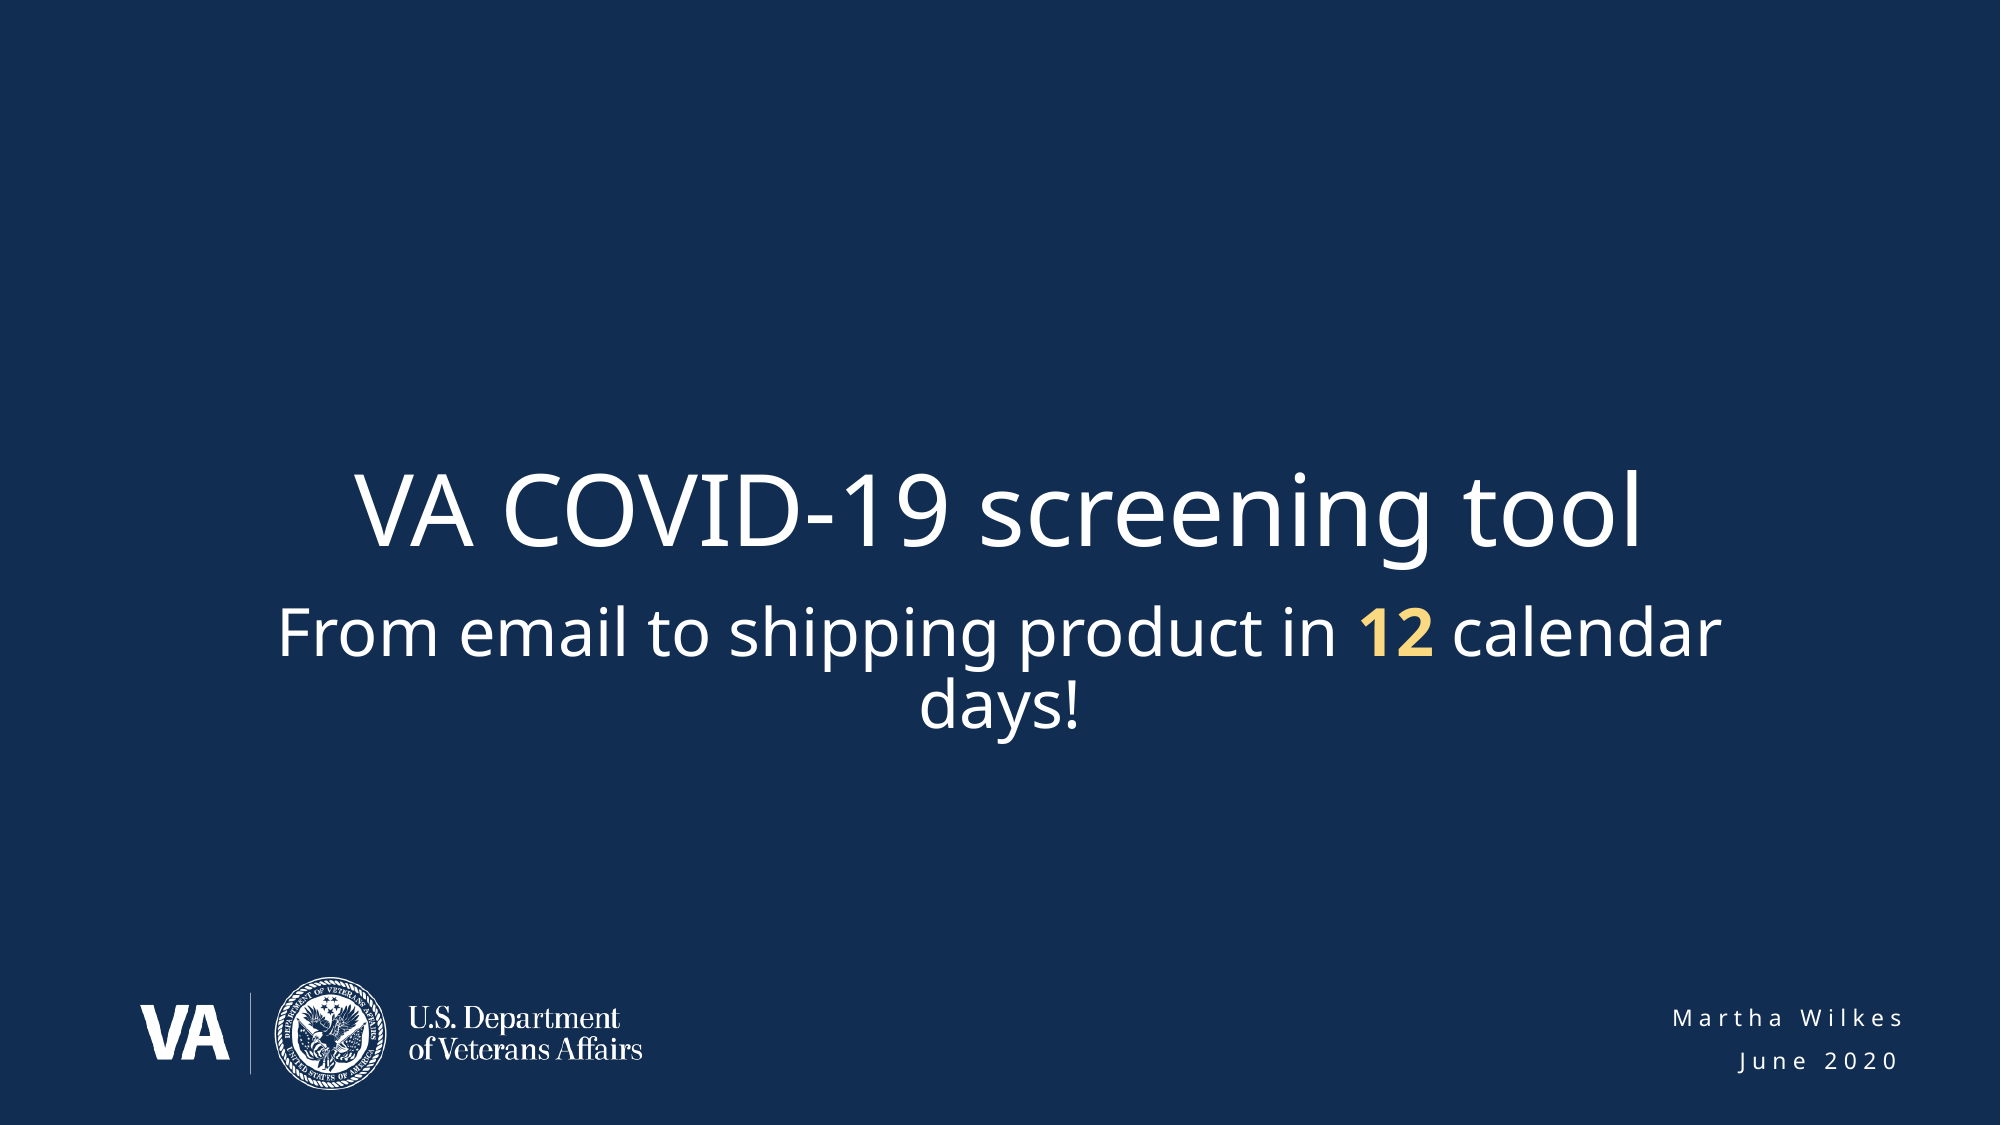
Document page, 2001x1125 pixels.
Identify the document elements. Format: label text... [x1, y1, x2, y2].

text_box Martha Wilkes [1657, 996, 1917, 1039]
subtitle From email to shipping product in 12 calendar days! [249, 590, 1750, 863]
picture [133, 968, 646, 1096]
text_box June 2020 [1724, 1038, 1912, 1082]
title VA COVID-19 screening tool [249, 184, 1750, 576]
